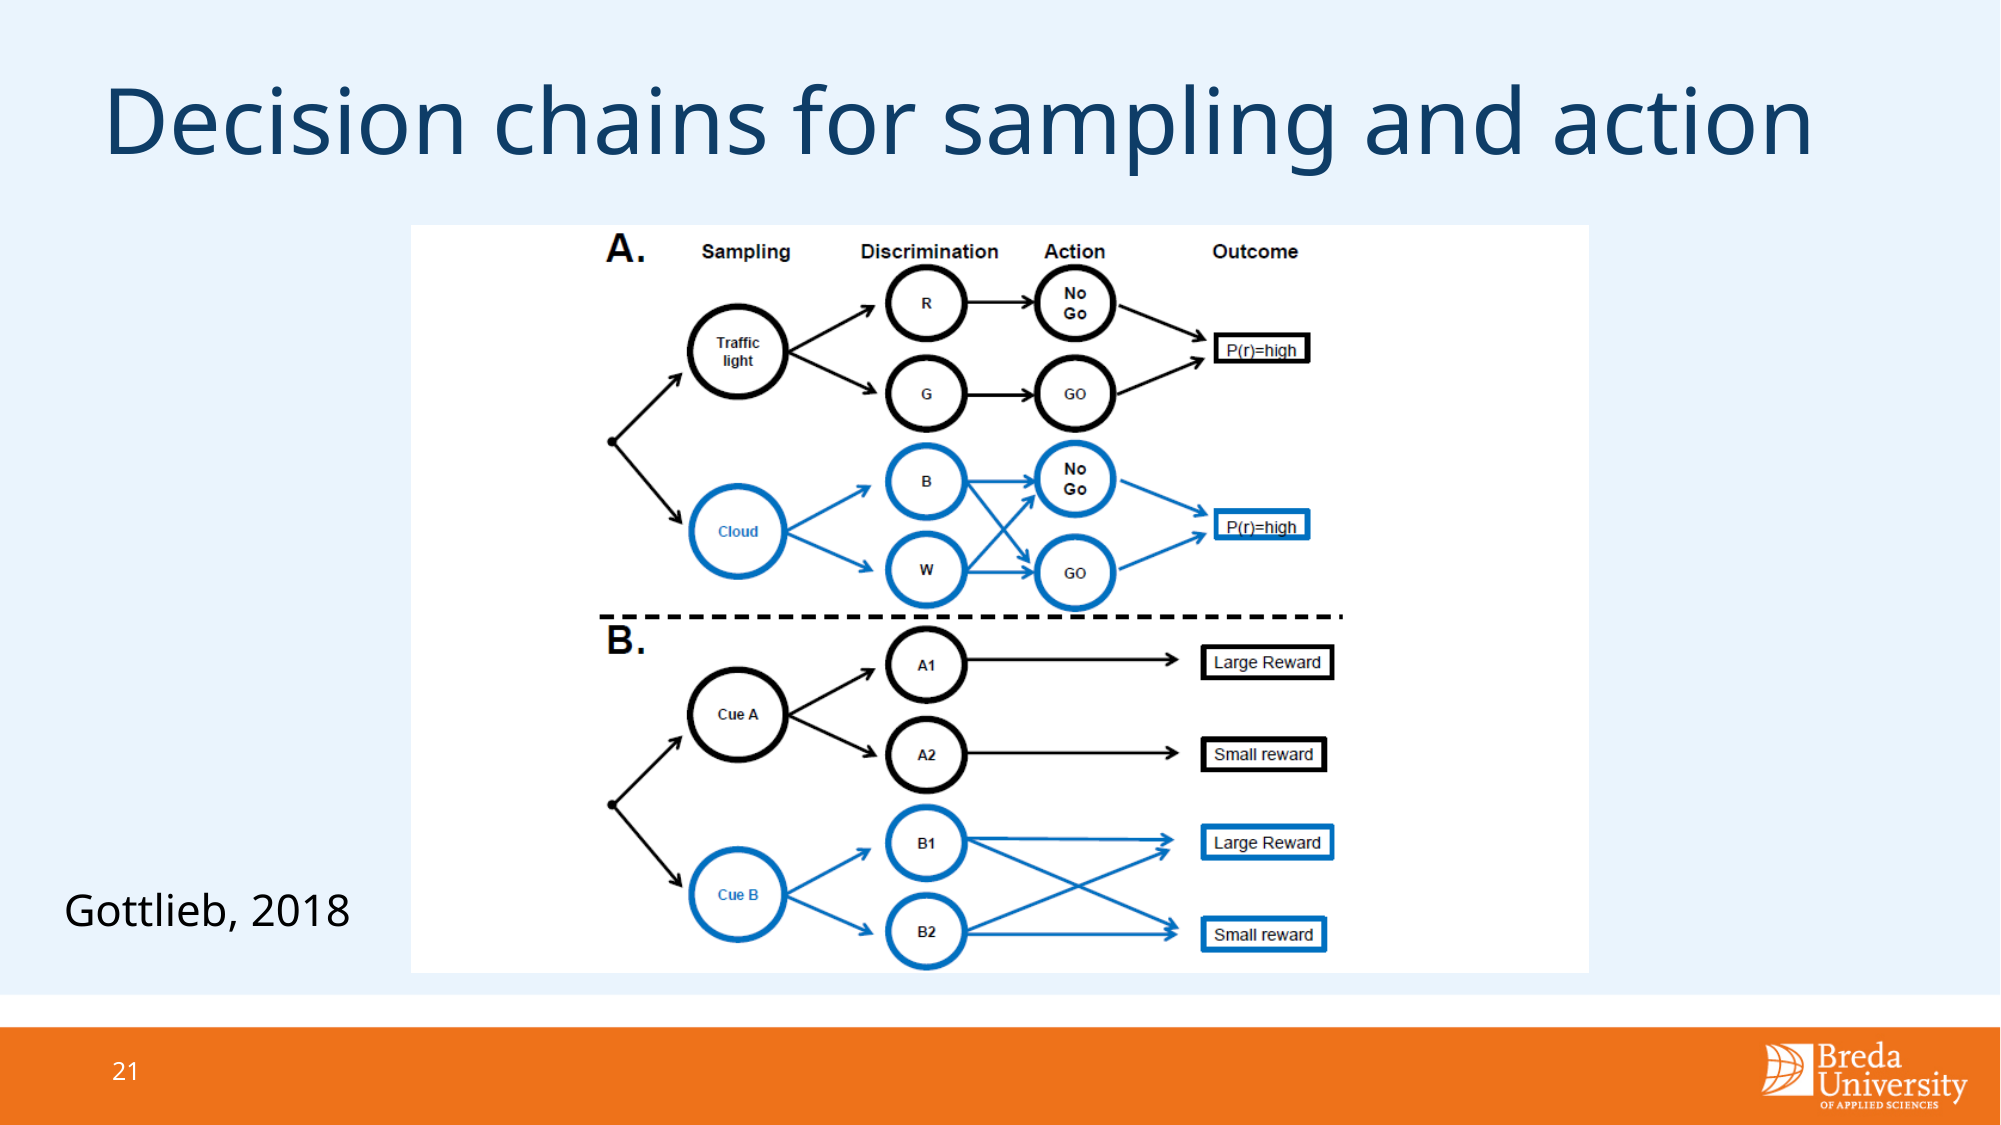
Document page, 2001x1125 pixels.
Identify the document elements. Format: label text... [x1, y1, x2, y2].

picture [0, 0, 2001, 1125]
slide_number 21 [97, 1042, 198, 1103]
list Gottlieb, 2018 [48, 881, 517, 989]
title Decision chains for sampling and action [88, 67, 1917, 210]
